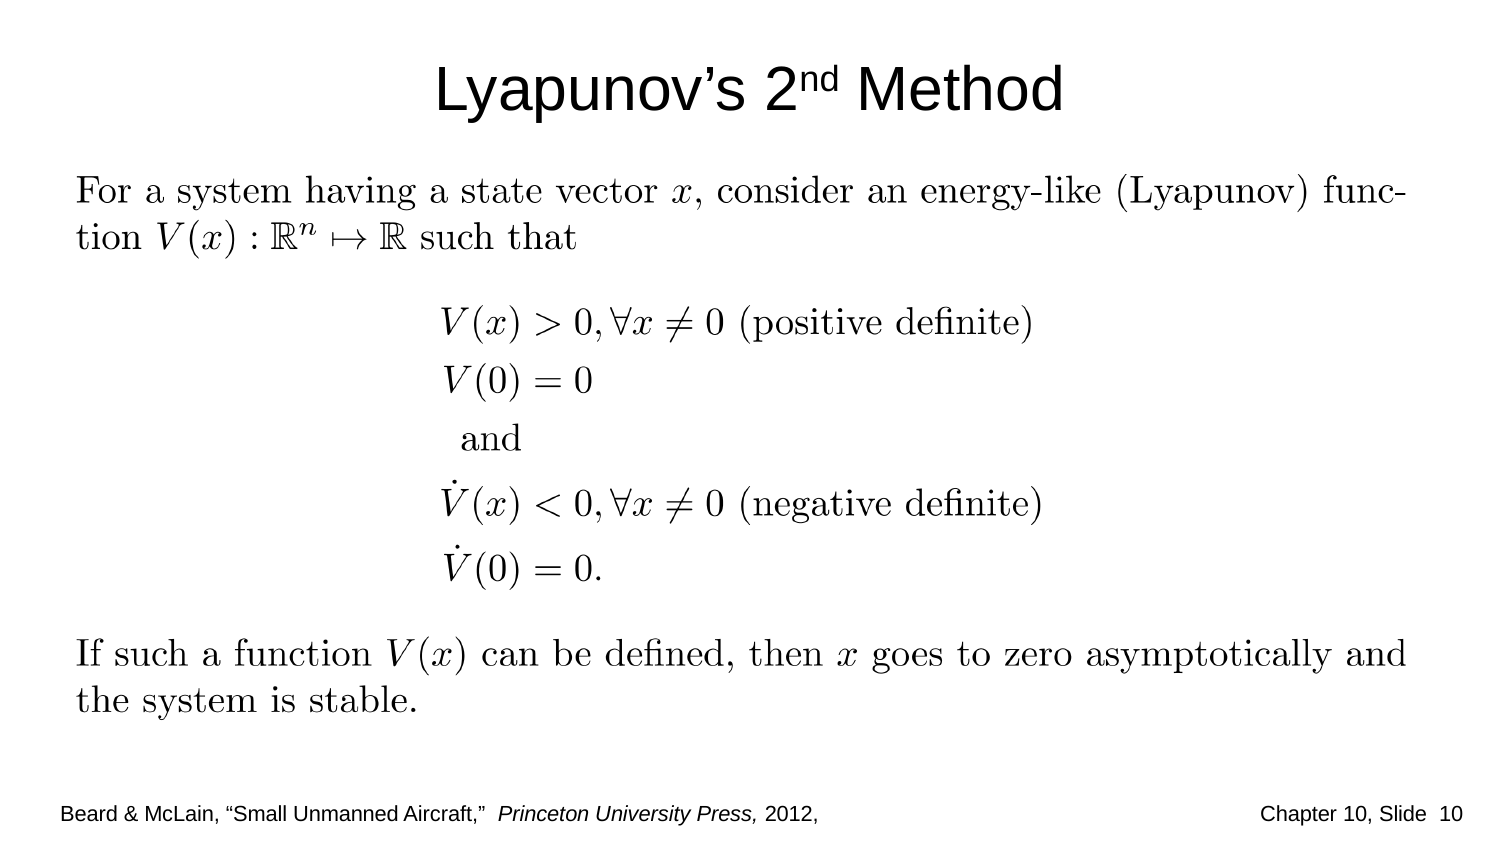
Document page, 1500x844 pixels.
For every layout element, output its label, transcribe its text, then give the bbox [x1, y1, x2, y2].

title Lyapunov’s 2nd Method [74, 33, 1426, 138]
picture [74, 173, 1407, 722]
